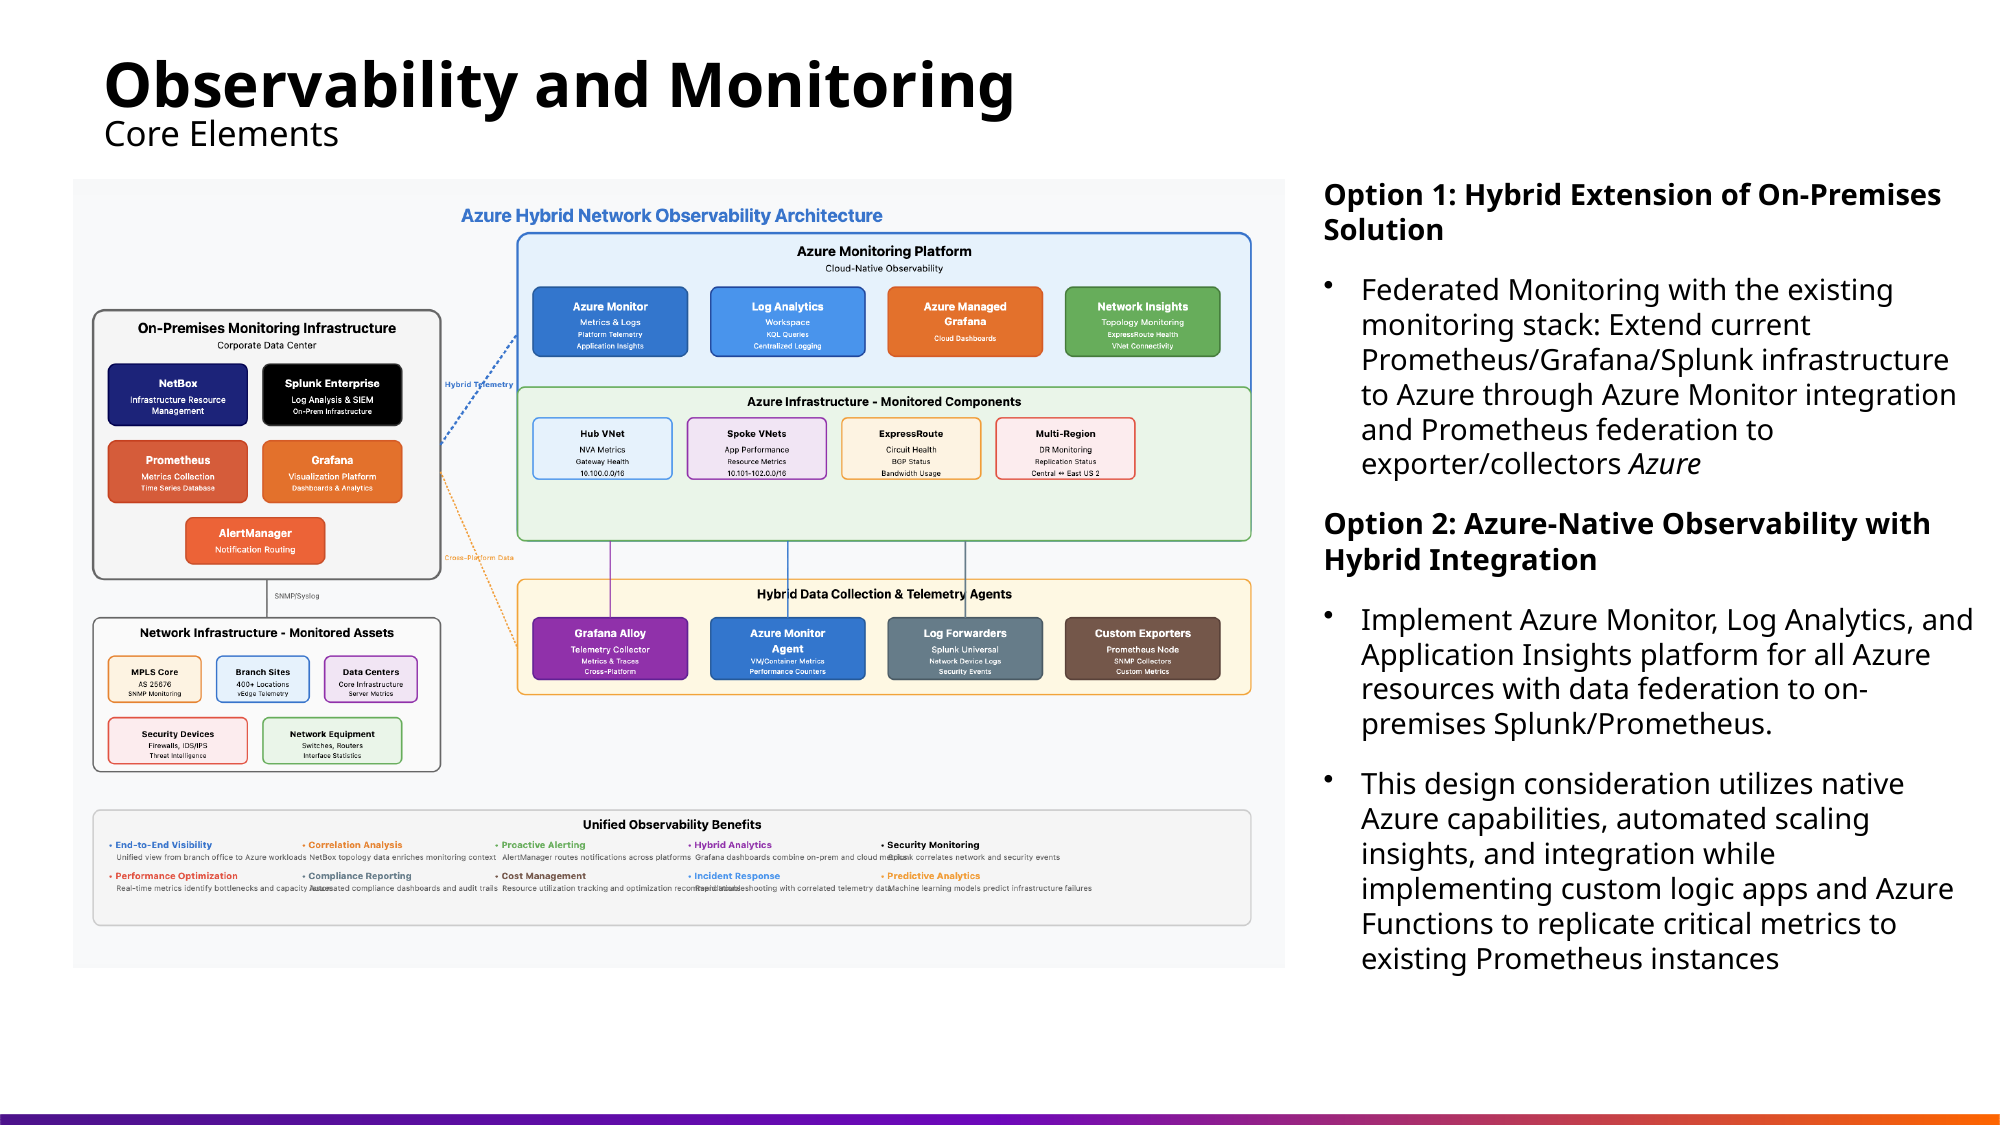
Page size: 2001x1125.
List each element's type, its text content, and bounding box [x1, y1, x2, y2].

text_box Observability and Monitoring Core Elements [103, 59, 1207, 154]
picture [0, 1114, 2000, 1125]
picture [73, 179, 1285, 968]
text_box Option 1: Hybrid Extension of On-Premises Solution​ Federated Monitoring with the existing monitoring stack: Extend current Prometheus/Grafana/Splunk infrastructure to Azure through Azure Monitor integration and Prometheus federation to exporter/collectors Azure​ ​Option 2: Azure-Native Observability with Hybrid Integration​ Implement Azure Monitor, Log Analytics, and Application Insights platform for all Azure resources with data federation to on-premises Splunk/Prometheus. ​ This design consideration utilizes native Azure capabilities, automated scaling insights, and integration while implementing custom logic apps and Azure Functions to replicate critical metrics to existing Prometheus instances [1323, 176, 1976, 976]
